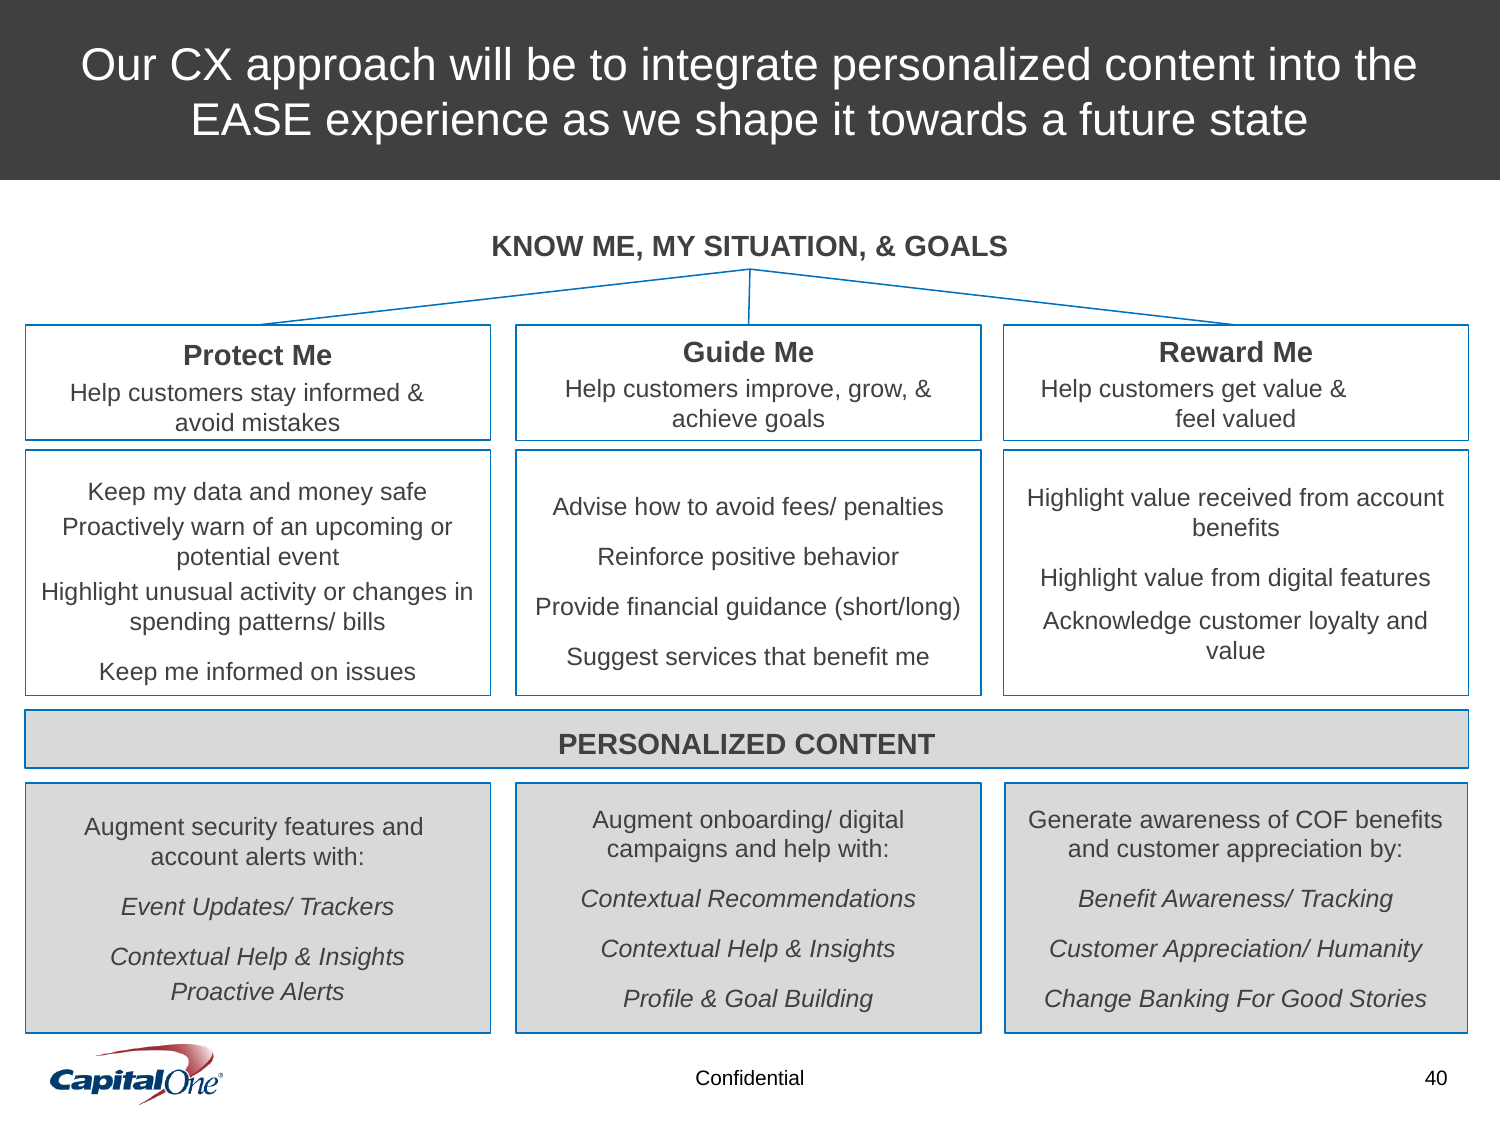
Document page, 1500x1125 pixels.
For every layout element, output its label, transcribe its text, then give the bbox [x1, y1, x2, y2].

text_box Augment security features and account alerts with: Event Updates/ Trackers Contextual Help & Insights Proactive Alerts [25, 782, 491, 1033]
text_box Generate awareness of COF benefits and customer appreciation by: Benefit Awareness/ Tracking Customer Appreciation/ Humanity Change Banking For Good Stories [1004, 782, 1468, 1033]
picture [50, 1044, 223, 1105]
text_box Keep my data and money safe Proactively warn of an upcoming or potential event Highlight unusual activity or changes in spending patterns/ bills Keep me informed on issues [25, 450, 491, 696]
text_box Our CX approach will be to integrate personalized content into the EASE experience as we shape it towards a future state [0, 0, 1500, 180]
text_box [257, 269, 751, 326]
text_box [751, 269, 1237, 326]
text_box Advise how to avoid fees/ penalties Reinforce positive behavior Provide financial guidance (short/long) Suggest services that benefit me [516, 450, 982, 696]
text_box Reward Me Help customers get value & feel valued [1003, 324, 1469, 441]
text_box Guide Me Help customers improve, grow, & achieve goals [516, 334, 982, 441]
text_box Highlight value received from account benefits Highlight value from digital features Acknowledge customer loyalty and value [1003, 450, 1469, 696]
text_box Protect Me Help customers stay informed & avoid mistakes [25, 324, 491, 441]
text_box PERSONALIZED CONTENT [24, 709, 1469, 768]
text_box KNOW ME, MY SITUATION, & GOALS [476, 212, 1024, 268]
text_box Augment onboarding/ digital campaigns and help with: Contextual Recommendations Contextual Help & Insights Profile & Goal Building [516, 782, 982, 1033]
